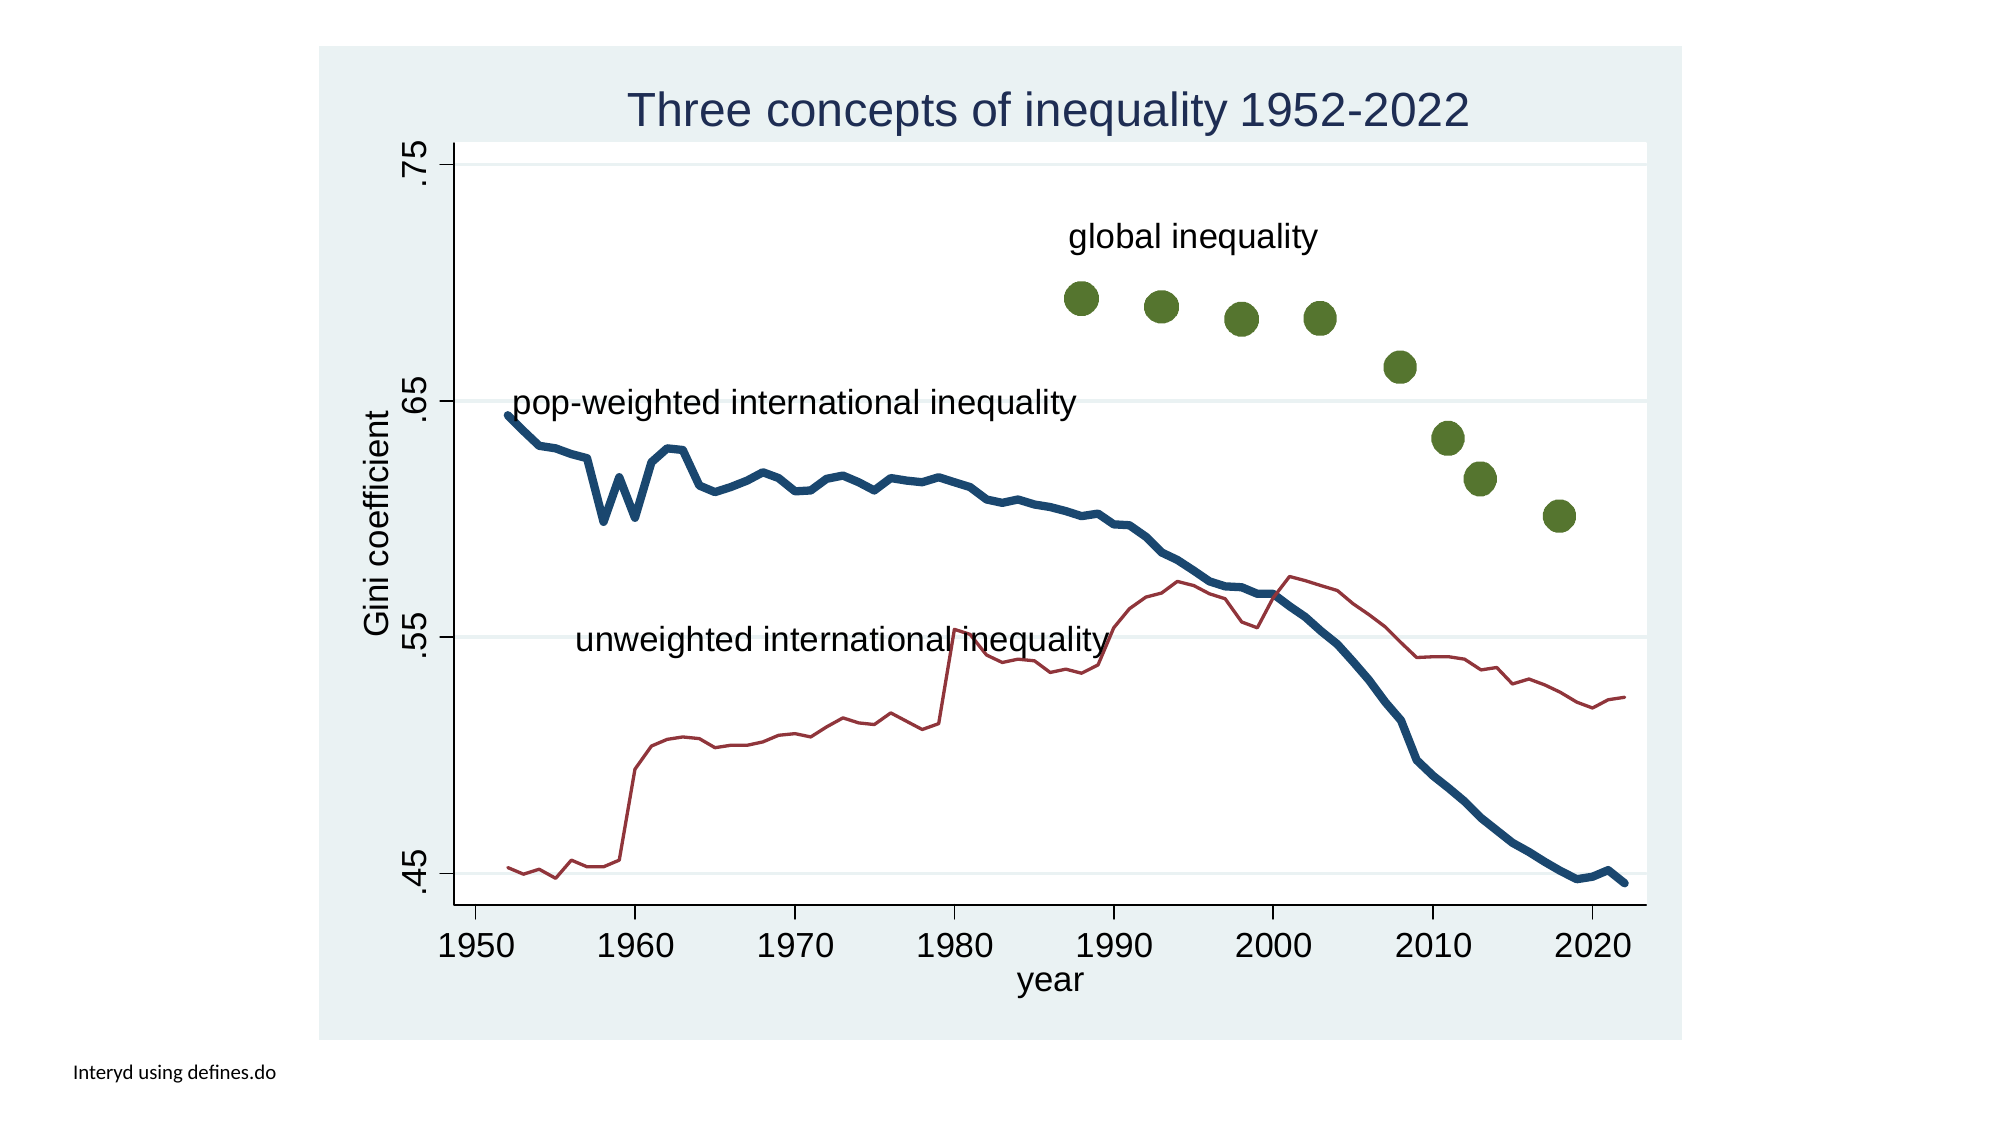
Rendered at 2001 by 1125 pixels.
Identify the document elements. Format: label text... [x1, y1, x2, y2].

picture [307, 35, 1693, 1052]
text_box Interyd using defines.do [58, 1051, 590, 1092]
